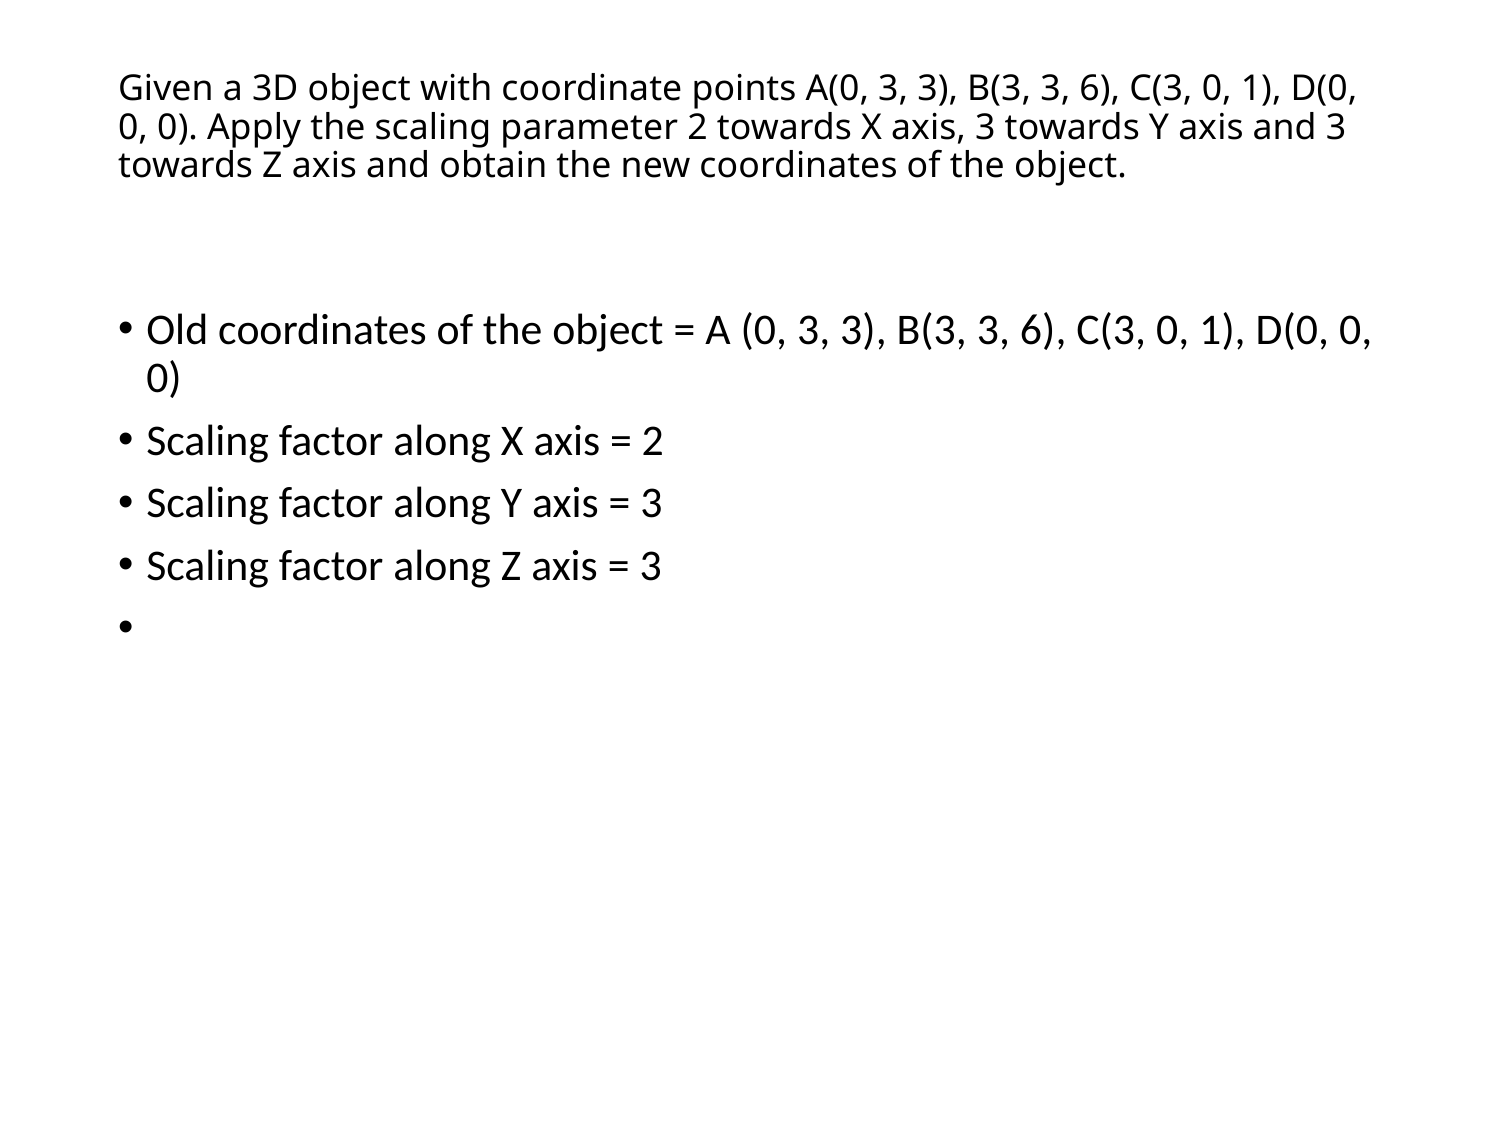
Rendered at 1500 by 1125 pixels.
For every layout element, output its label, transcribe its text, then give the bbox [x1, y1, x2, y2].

list Old coordinates of the object = A (0, 3, 3), B(3, 3, 6), C(3, 0, 1), D(0, 0, 0) Scaling factor along X axis = 2 Scaling factor along Y axis = 3 Scaling factor along Z axis = 3 [103, 299, 1397, 1014]
title Given a 3D object with coordinate points A(0, 3, 3), B(3, 3, 6), C(3, 0, 1), D(0, 0, 0). Apply the scaling parameter 2 towards X axis, 3 towards Y axis and 3 towards Z axis and obtain the new coordinates of the object. [103, 59, 1397, 278]
